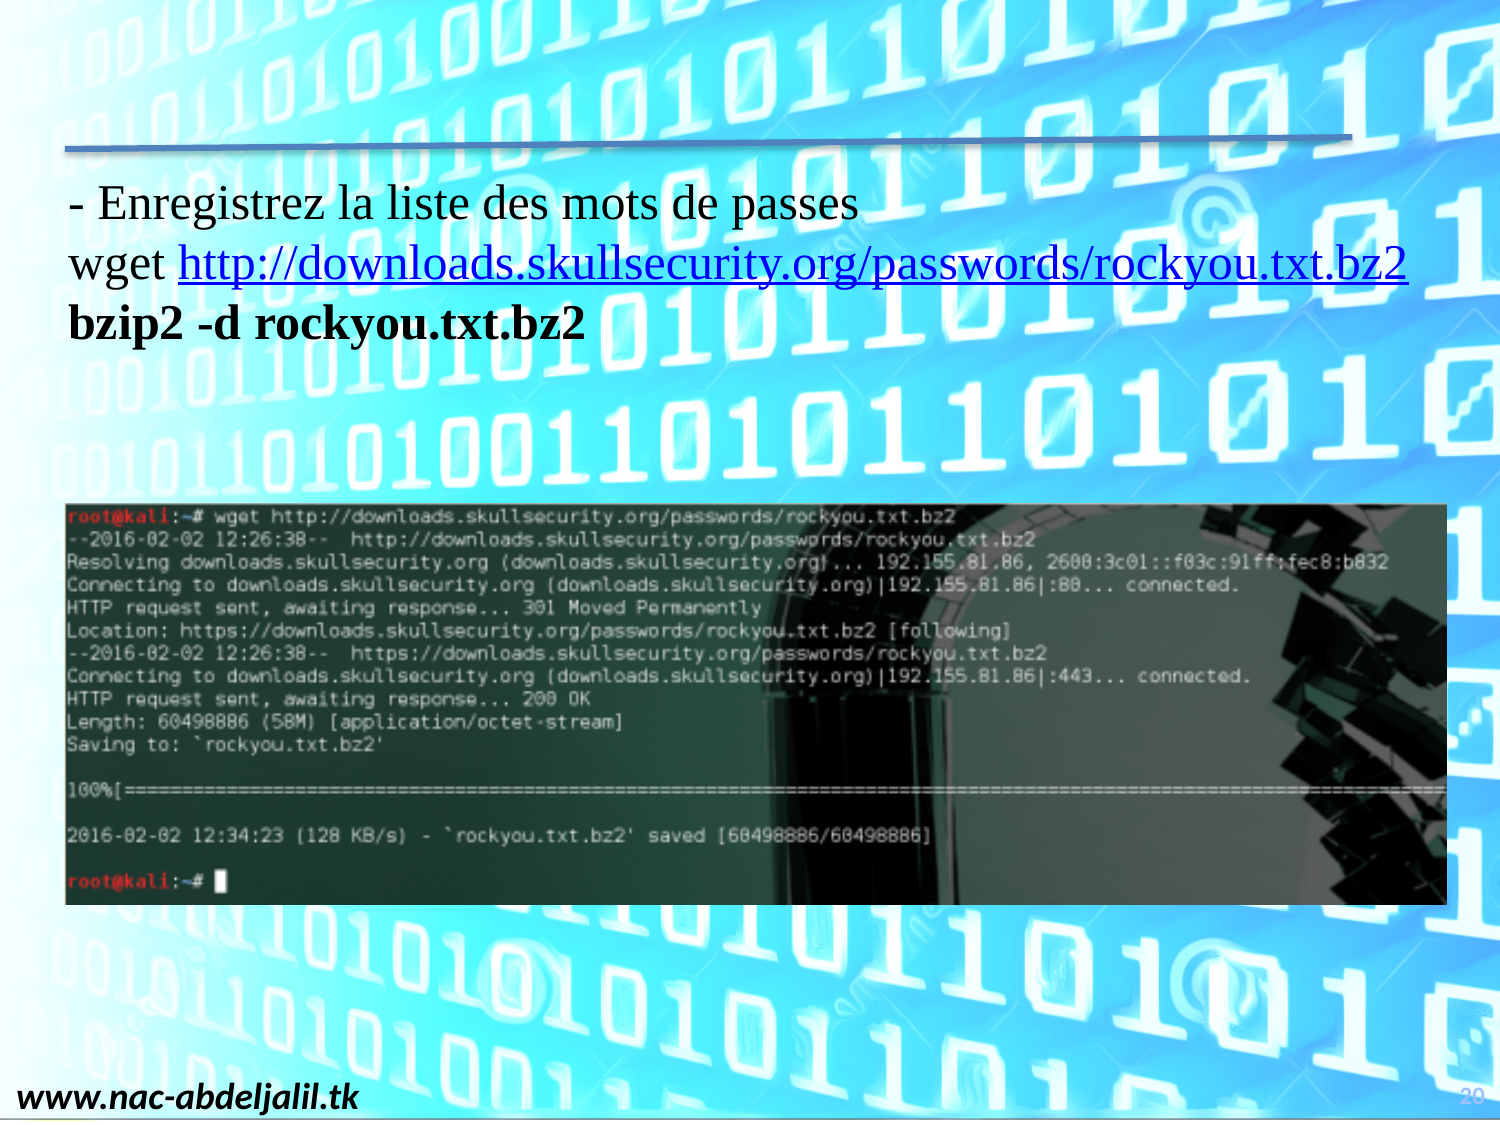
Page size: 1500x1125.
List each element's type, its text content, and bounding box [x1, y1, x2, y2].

picture [0, 0, 1500, 1125]
text_box - Enregistrez la liste des mots de passes wget http://downloads.skullsecurity.org/passwords/rockyou.txt.bz2 bzip2 -d rockyou.txt.bz2 [53, 161, 1500, 357]
slide_number 20 [1149, 1065, 1500, 1125]
